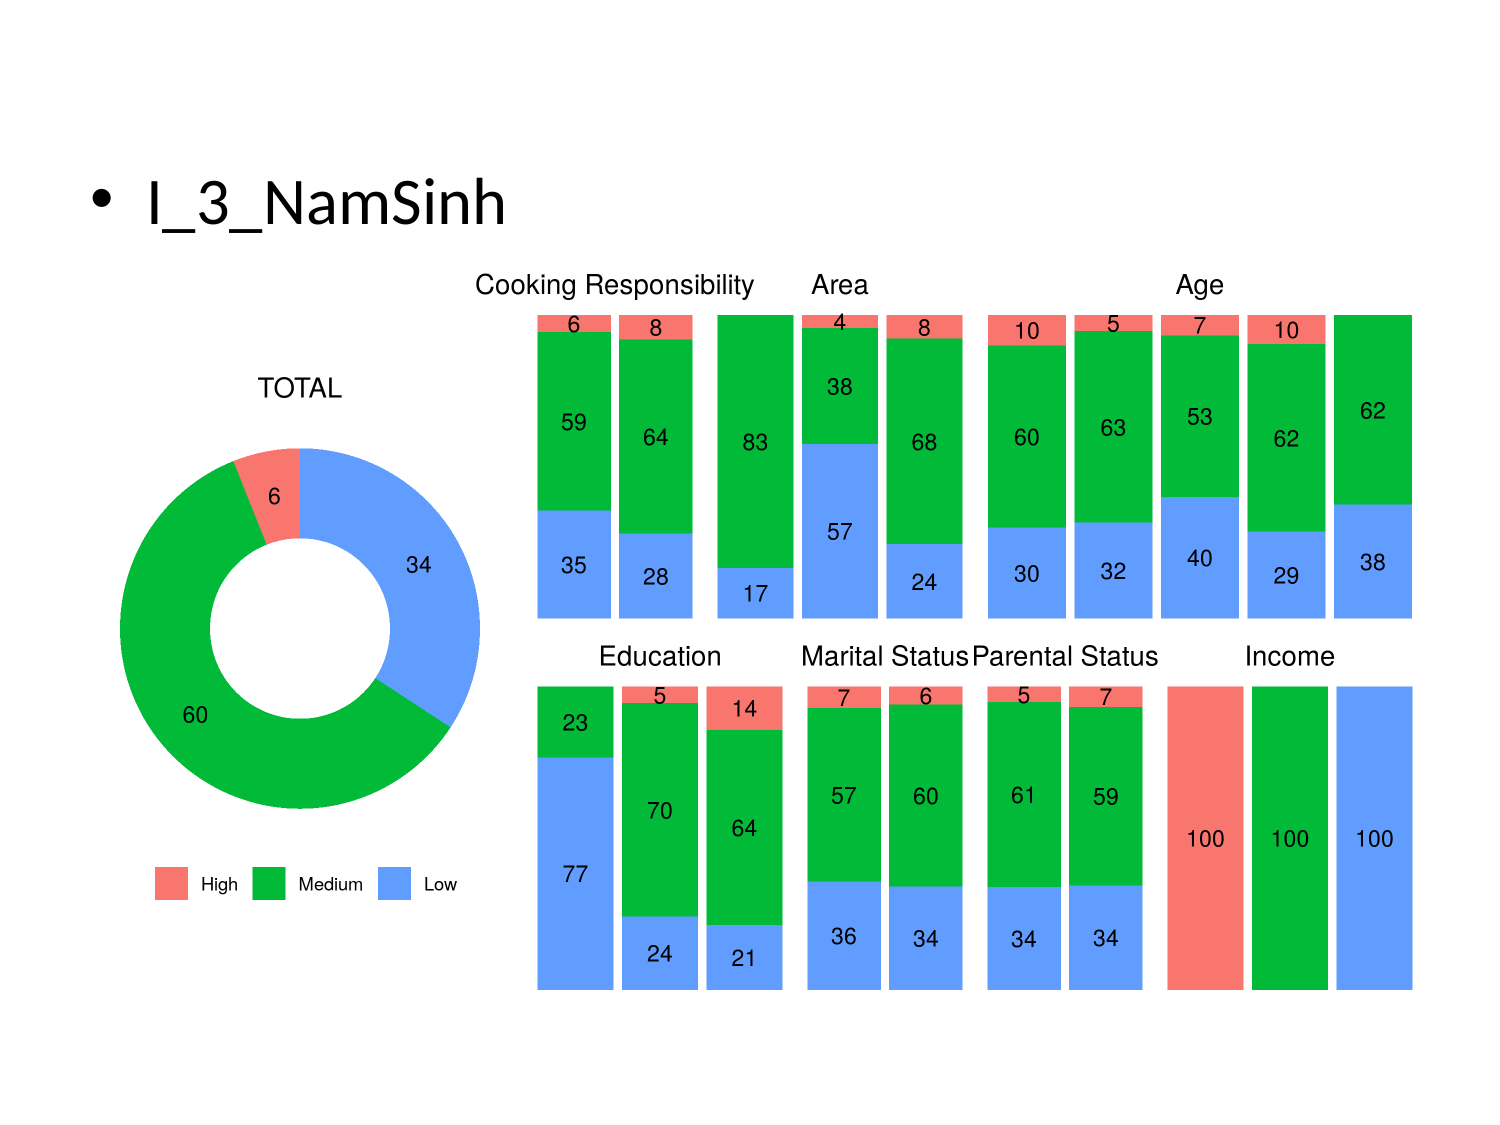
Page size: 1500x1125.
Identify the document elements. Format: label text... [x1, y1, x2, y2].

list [74, 262, 1426, 1006]
list I_3_NamSinh [75, 149, 675, 260]
